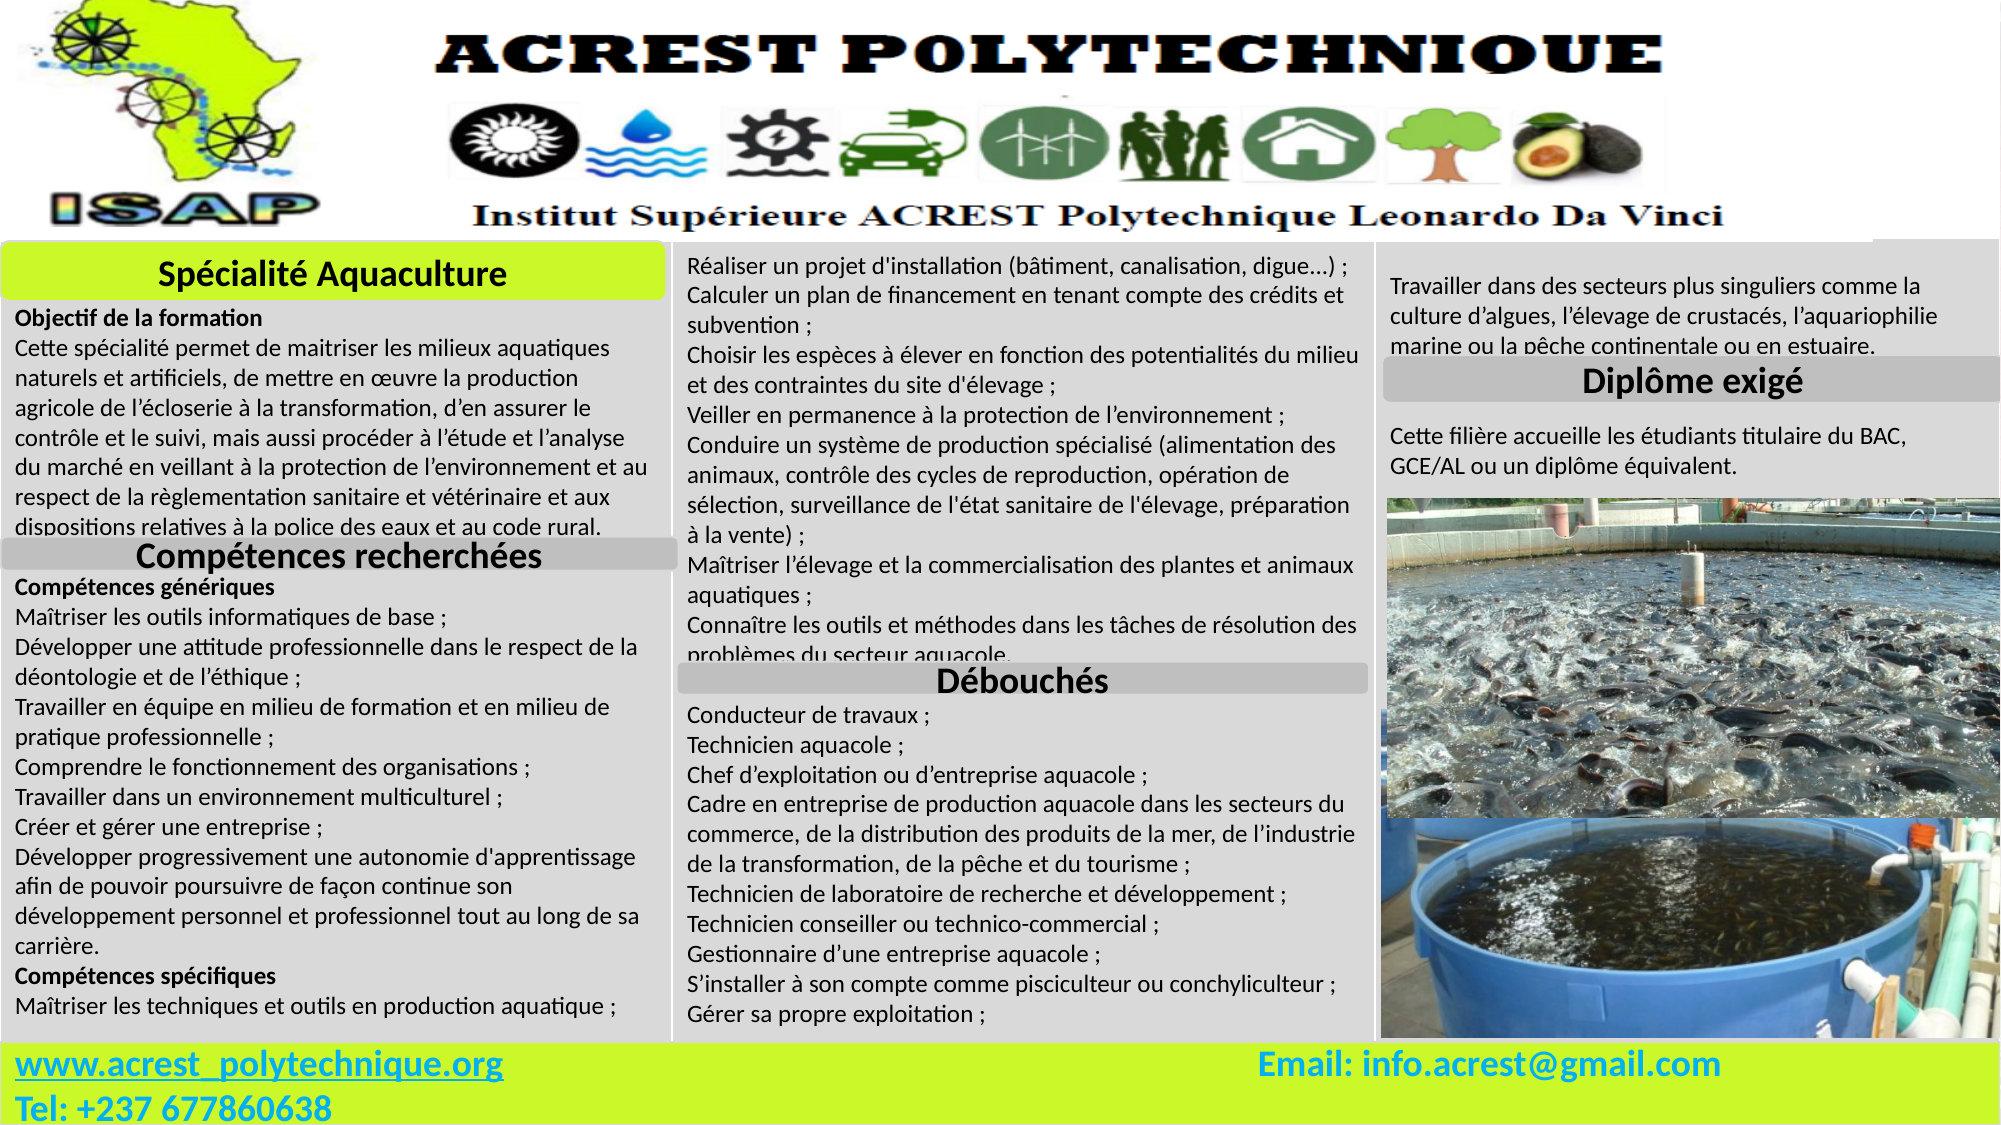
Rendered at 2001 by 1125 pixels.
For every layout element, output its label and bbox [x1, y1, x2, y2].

picture [1381, 0, 2001, 1125]
text_box [0, 0, 2000, 1125]
